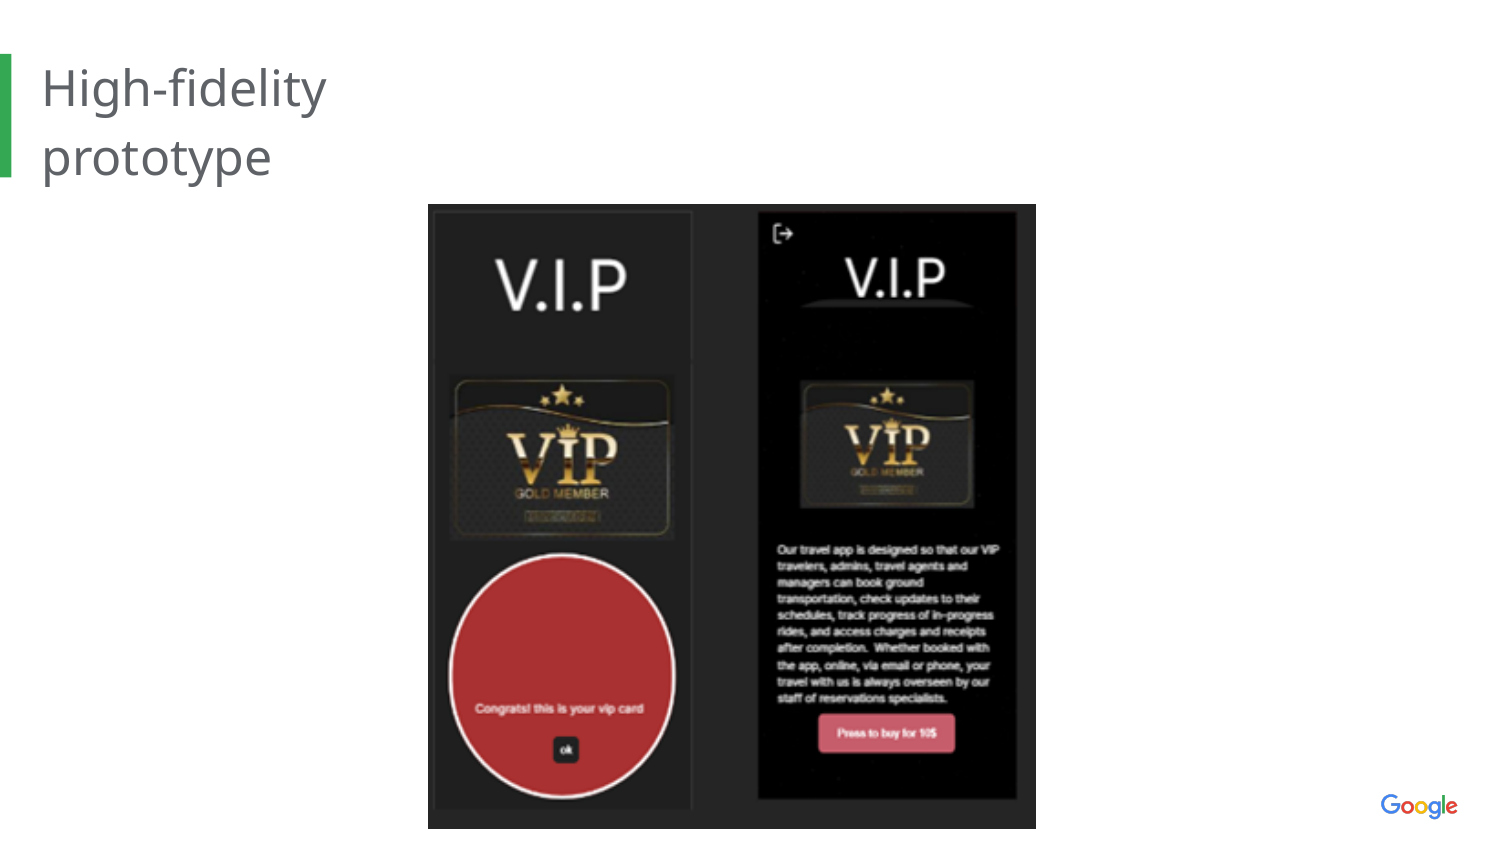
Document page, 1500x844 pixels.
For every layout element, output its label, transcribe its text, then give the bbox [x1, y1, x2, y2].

picture [427, 204, 1036, 829]
text_box High-fidelity prototype [41, 32, 1190, 201]
picture [1381, 794, 1458, 820]
